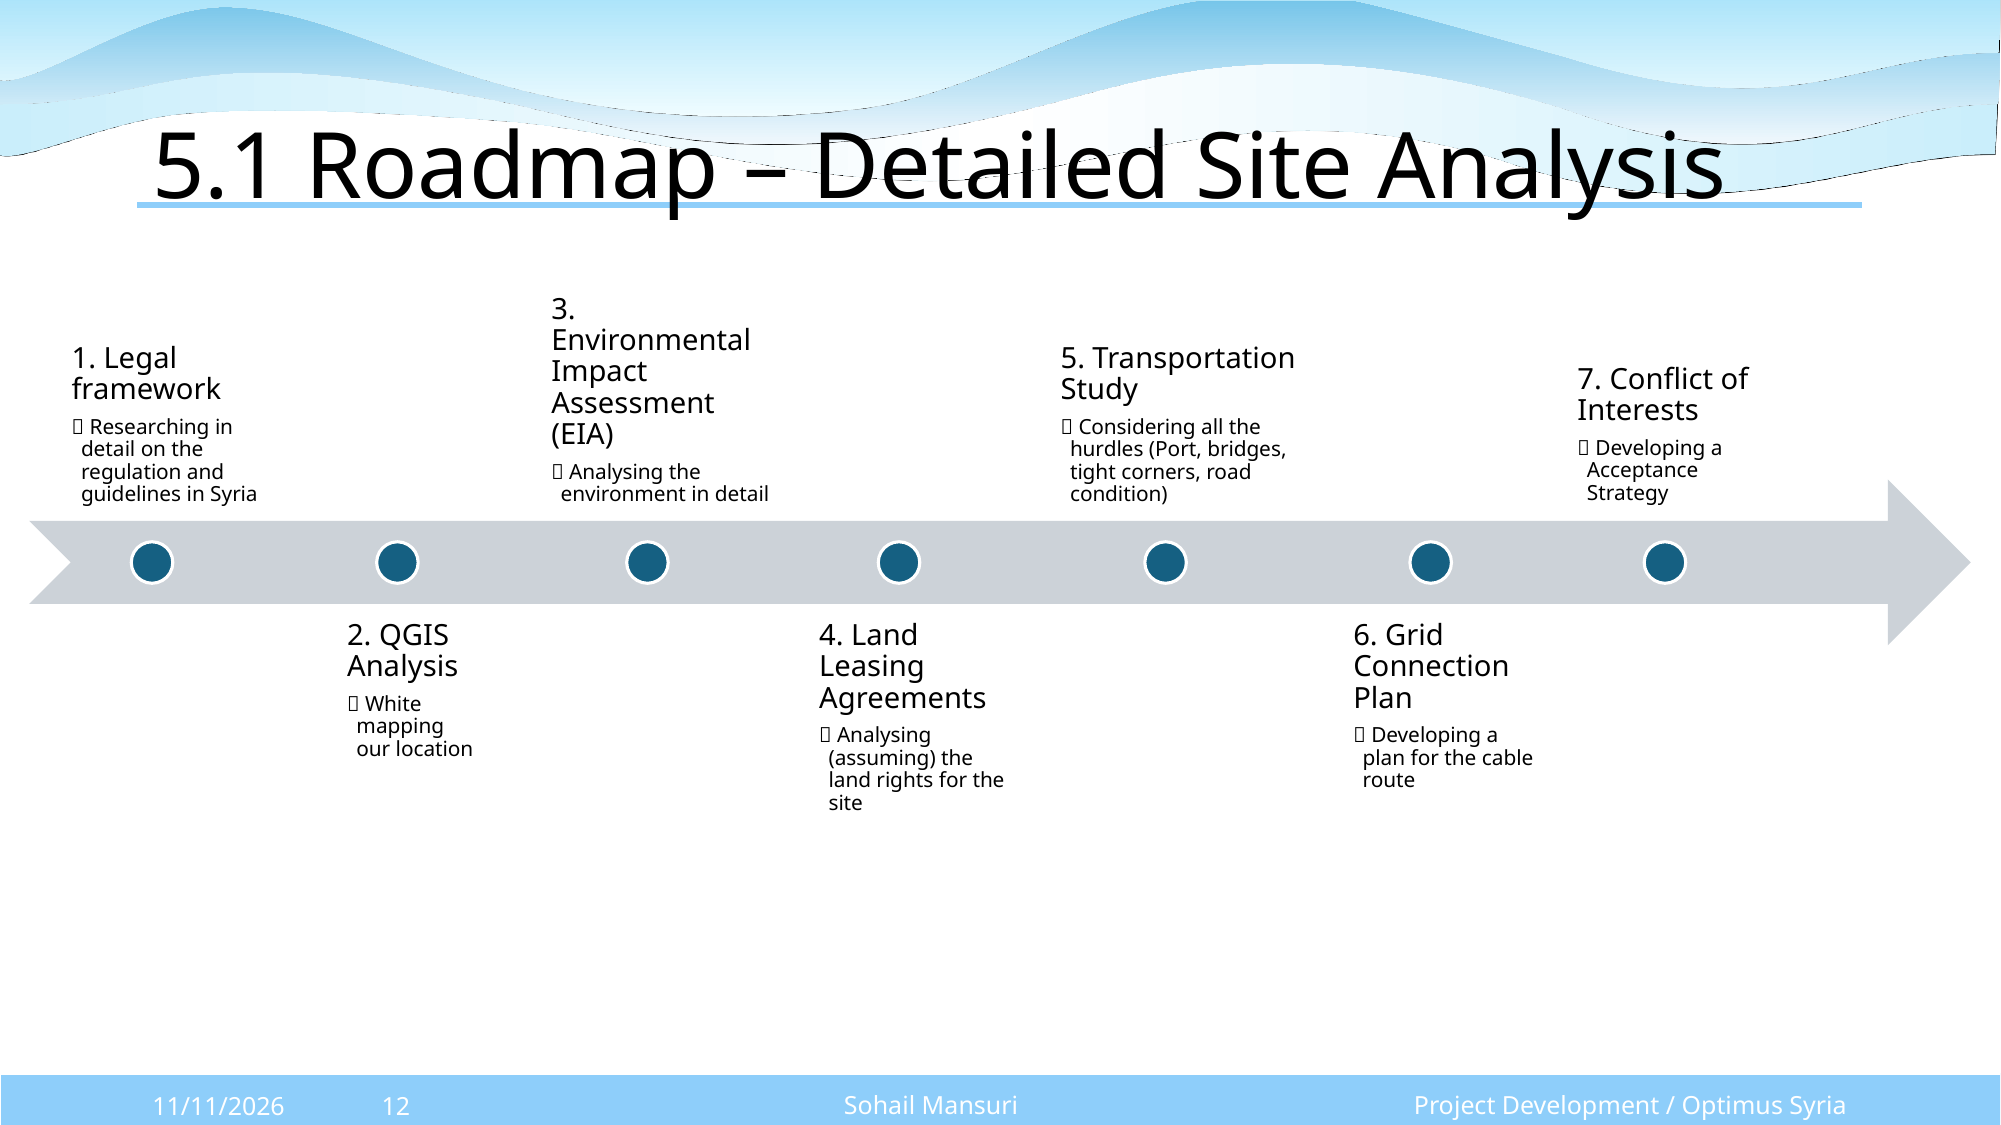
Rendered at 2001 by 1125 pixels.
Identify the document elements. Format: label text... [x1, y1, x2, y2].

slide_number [137, 1077, 319, 1125]
title 5.1 Roadmap – Detailed Site Analysis [137, 59, 1863, 278]
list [28, 354, 1972, 771]
slide_number 12 [319, 1077, 472, 1125]
footer Project Development / Optimus Syria [1391, 1076, 1863, 1125]
list Sohail Mansuri [472, 1076, 1391, 1125]
